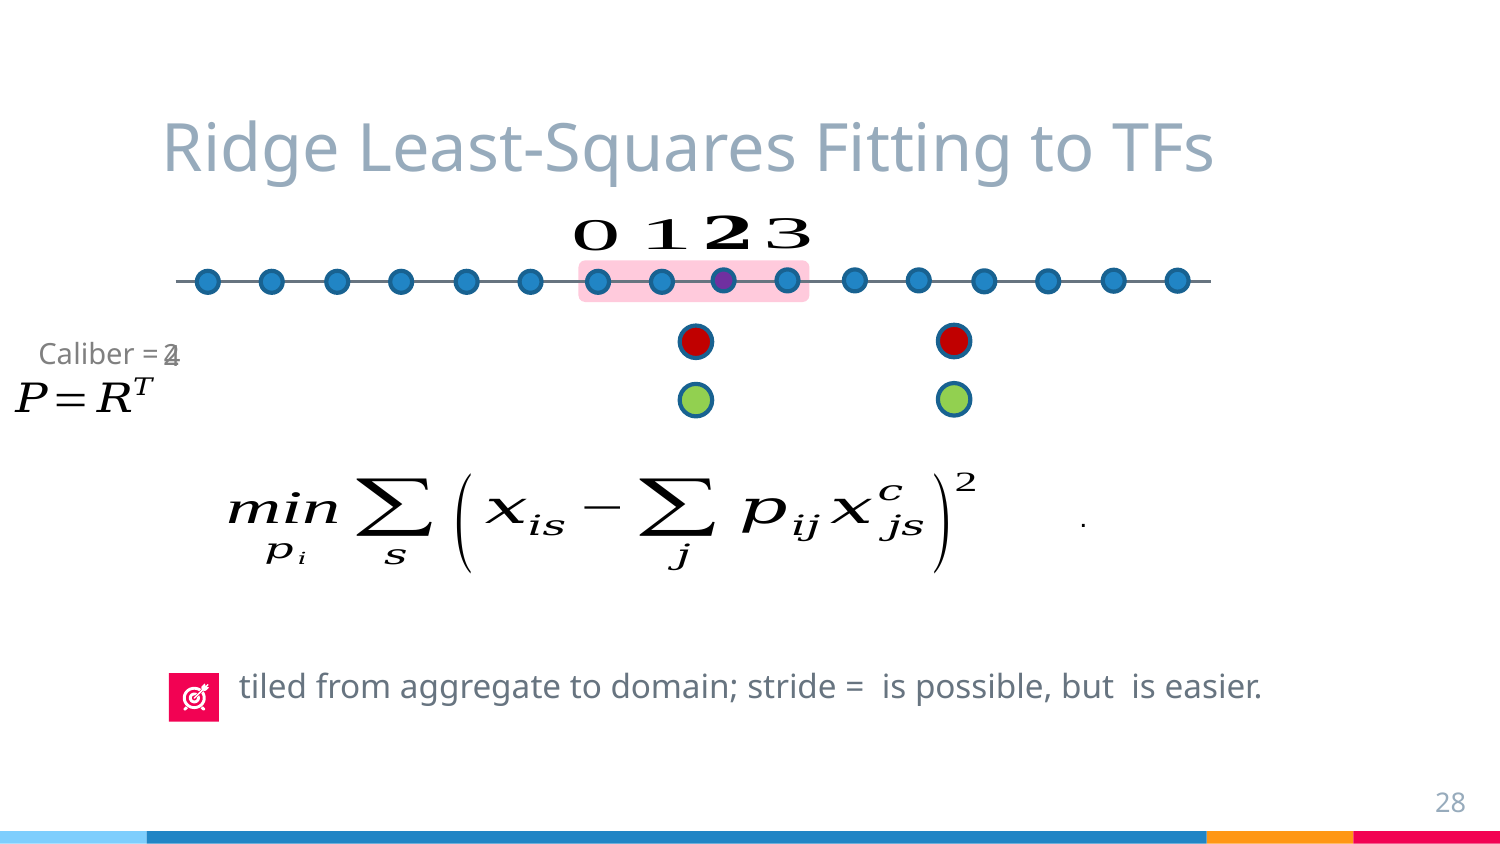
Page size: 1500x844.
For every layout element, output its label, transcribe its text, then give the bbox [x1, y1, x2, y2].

text_box [935, 322, 973, 360]
text_box [935, 380, 973, 418]
text_box [261, 290, 282, 295]
text_box [194, 268, 221, 280]
text_box [905, 267, 932, 280]
text_box [841, 267, 868, 280]
text_box [974, 290, 995, 295]
slide_number 28 [1391, 770, 1482, 822]
text_box [576, 290, 812, 305]
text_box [168, 672, 220, 722]
text_box [1038, 290, 1058, 295]
text_box [585, 268, 611, 280]
text_box [774, 267, 801, 280]
text_box [1035, 268, 1062, 280]
text_box [587, 290, 609, 295]
text_box [1164, 267, 1191, 280]
text_box [651, 290, 673, 295]
text_box [517, 268, 544, 280]
text_box [846, 290, 864, 294]
text_box [520, 290, 541, 295]
text_box [1168, 290, 1187, 294]
text_box [576, 258, 812, 280]
text_box [909, 290, 928, 294]
text_box [778, 290, 797, 294]
text_box [971, 268, 998, 280]
text_box [324, 268, 351, 280]
text_box [327, 290, 348, 295]
text_box [456, 290, 477, 295]
text_box 2 [148, 329, 197, 379]
text_box [388, 268, 415, 280]
text_box [714, 290, 733, 294]
text_box [391, 290, 412, 295]
text_box [677, 323, 715, 361]
text_box [710, 267, 737, 280]
text_box [197, 290, 218, 295]
text_box [453, 268, 480, 280]
title Ridge Least-Squares Fitting to TFs [146, 58, 1325, 200]
text_box [677, 381, 715, 419]
text_box [1100, 267, 1127, 280]
text_box [649, 268, 675, 280]
text_box Caliber = [23, 328, 220, 378]
text_box [1104, 290, 1123, 294]
text_box [258, 268, 285, 280]
